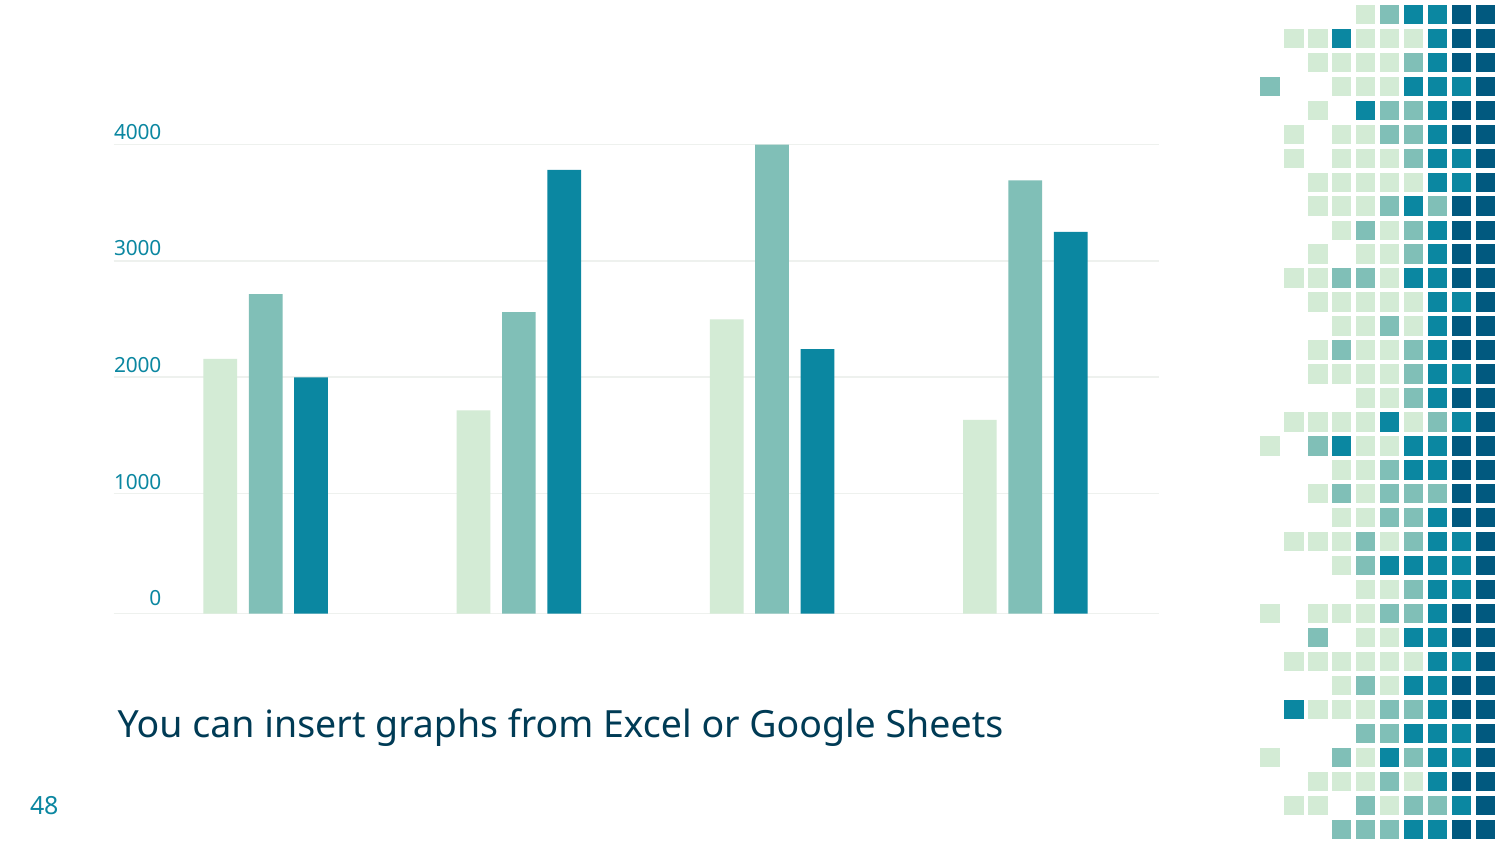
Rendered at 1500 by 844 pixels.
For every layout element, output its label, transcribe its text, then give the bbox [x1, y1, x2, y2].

text_box [502, 312, 536, 376]
text_box [800, 503, 835, 612]
text_box [456, 410, 491, 493]
text_box [203, 385, 238, 493]
text_box [547, 503, 582, 612]
text_box [1053, 270, 1088, 376]
text_box [800, 349, 835, 376]
text_box [963, 503, 997, 612]
text_box [1053, 385, 1088, 493]
text_box 4000 3000 2000 1000 0 [102, 118, 162, 616]
text_box [203, 503, 238, 612]
text_box [1053, 231, 1088, 260]
text_box [248, 385, 283, 493]
text_box [547, 270, 582, 376]
list You can insert graphs from Excel or Google Sheets [102, 685, 1212, 771]
text_box [1008, 180, 1043, 260]
text_box [963, 419, 997, 493]
text_box [709, 385, 744, 493]
text_box [502, 385, 536, 493]
text_box [1008, 503, 1043, 612]
text_box [1008, 385, 1043, 493]
text_box [709, 319, 744, 376]
text_box [547, 385, 582, 493]
text_box [709, 503, 744, 612]
text_box [294, 385, 328, 493]
text_box [1053, 503, 1088, 612]
text_box [755, 385, 789, 493]
text_box [456, 503, 491, 612]
text_box [547, 169, 582, 260]
text_box [755, 152, 789, 260]
text_box [1008, 270, 1043, 376]
slide_number ‹#› [15, 774, 105, 839]
text_box [294, 503, 328, 612]
text_box [248, 294, 283, 376]
text_box [755, 503, 789, 612]
text_box [800, 385, 835, 493]
text_box [502, 503, 536, 612]
text_box [203, 358, 238, 376]
text_box [755, 270, 789, 376]
text_box [248, 503, 283, 612]
